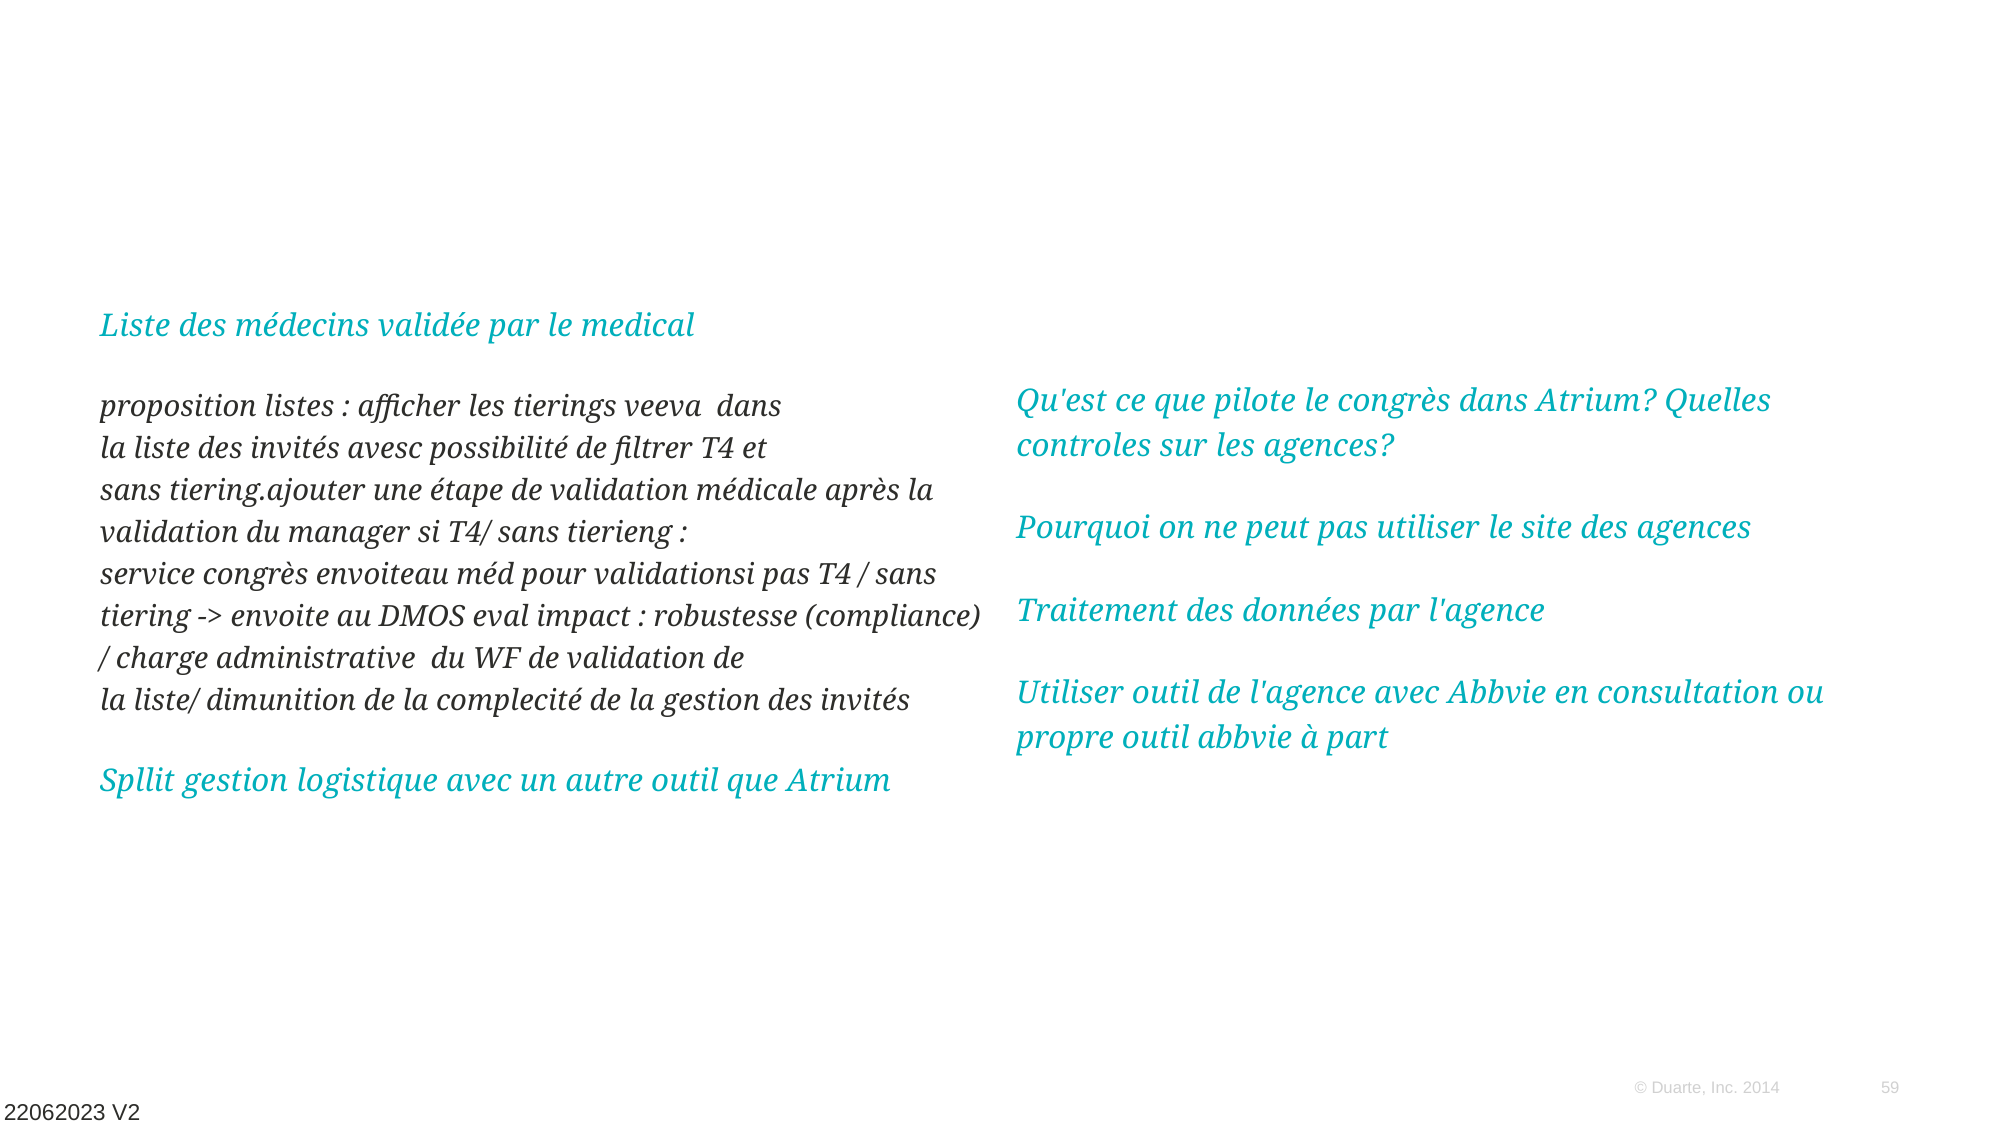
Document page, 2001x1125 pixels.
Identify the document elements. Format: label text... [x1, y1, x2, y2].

list Liste des médecins validée par le medical proposition listes : afficher les tierings veeva dans la liste des invités avesc possibilité de filtrer T4 et sans tiering.ajouter une étape de validation médicale après la validation du manager si T4/ sans tierieng : service congrès envoiteau méd pour validationsi pas T4 / sans tiering -> envoite au DMOS eval impact : robustesse (compliance) / charge administrative du WF de validation de la liste/ dimunition de la complecité de la gestion des invités Spllit gestion logistique avec un autre outil que Atrium [100, 297, 984, 1050]
list Qu'est ce que pilote le congrès dans Atrium? Quelles controles sur les agences? Pourquoi on ne peut pas utiliser le site des agences Traitement des données par l'agence Utiliser outil de l'agence avec Abbvie en consultation ou propre outil abbvie à part [1016, 297, 1900, 1050]
